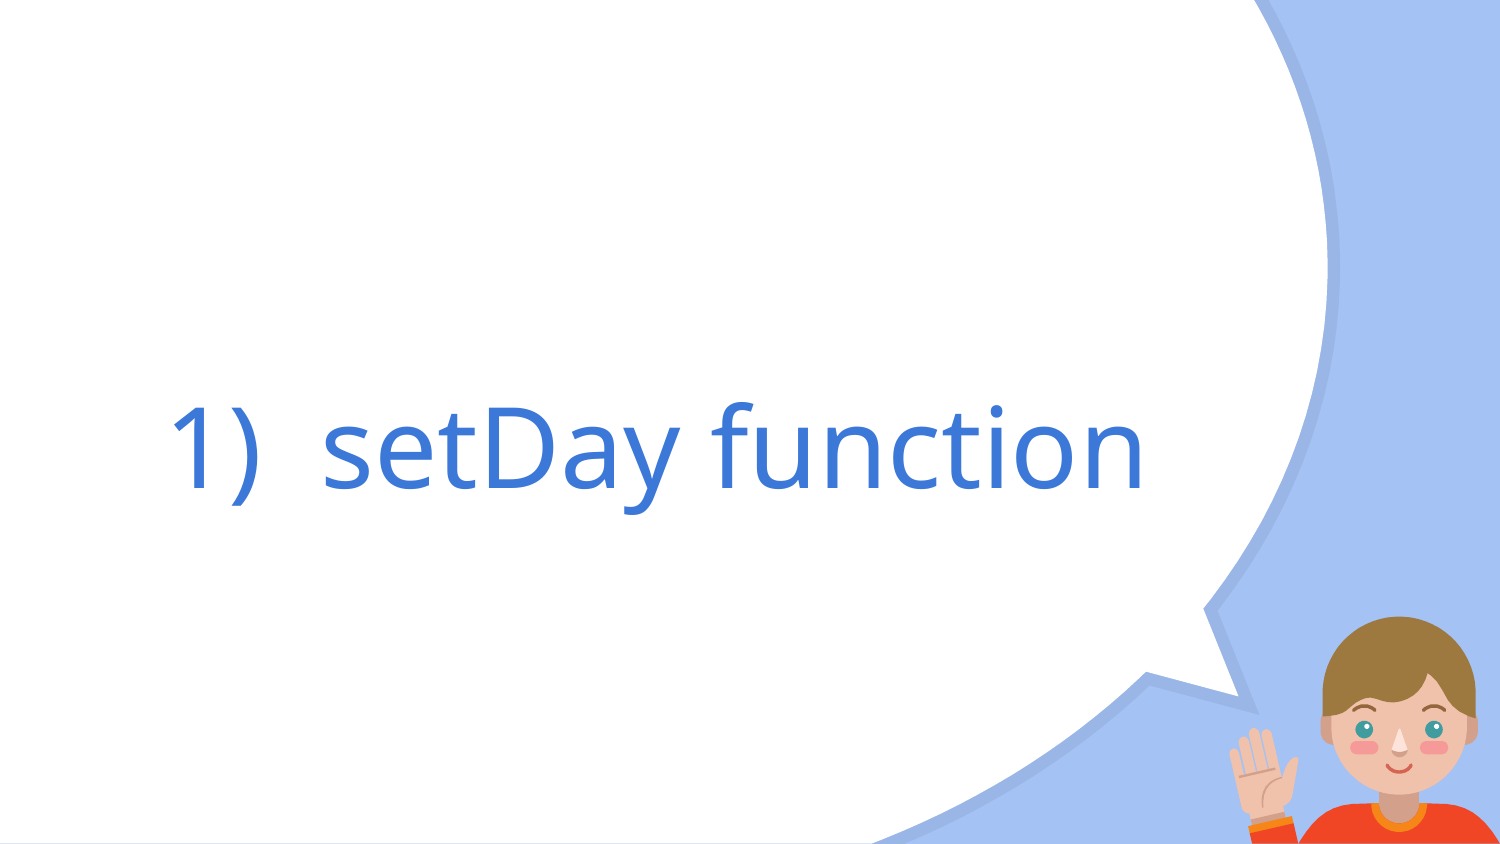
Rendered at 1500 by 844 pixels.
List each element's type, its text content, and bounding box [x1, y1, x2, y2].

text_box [1229, 616, 1500, 844]
subtitle 1) setDay function [65, 361, 1248, 576]
